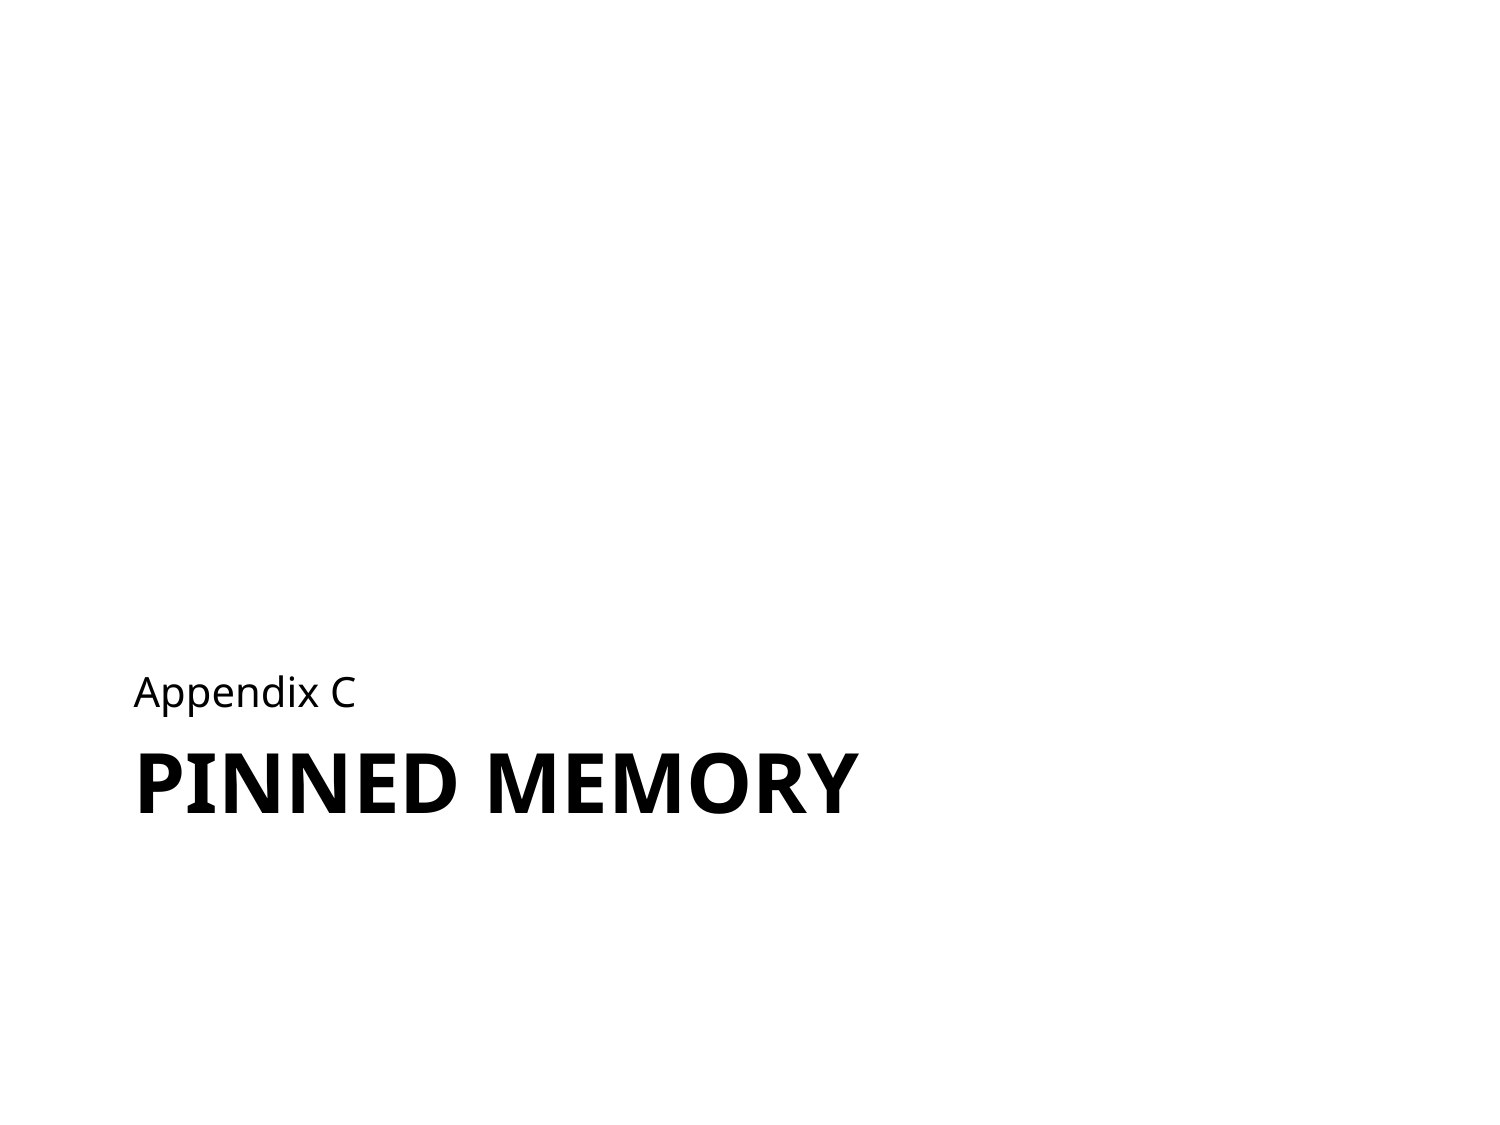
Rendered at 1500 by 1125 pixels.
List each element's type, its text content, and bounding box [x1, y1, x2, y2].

list Appendix C [118, 476, 1394, 723]
title Pinned memory [118, 723, 1394, 947]
